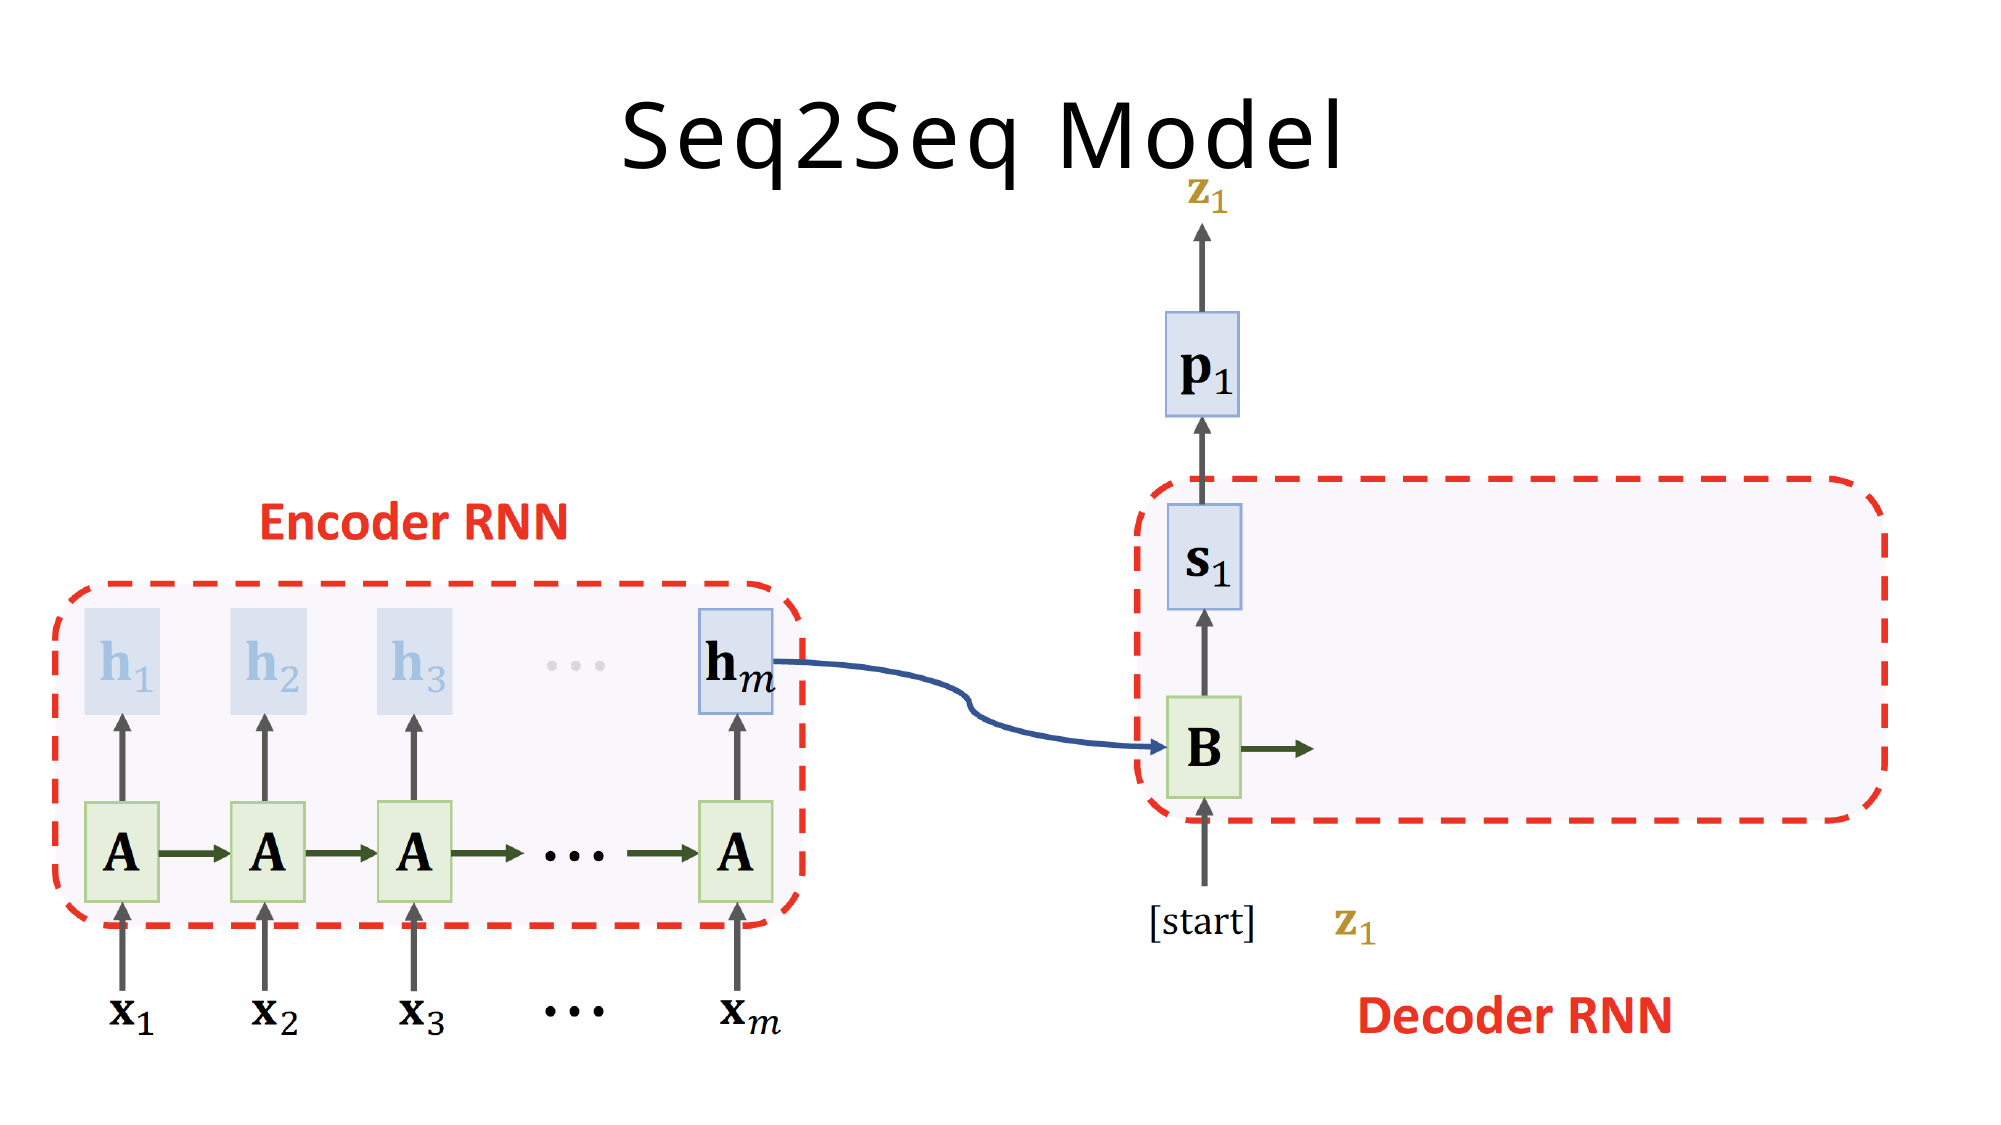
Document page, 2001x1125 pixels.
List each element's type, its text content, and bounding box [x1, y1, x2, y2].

title Seq2Seq Model [618, 35, 1382, 123]
picture [37, 123, 1920, 1052]
